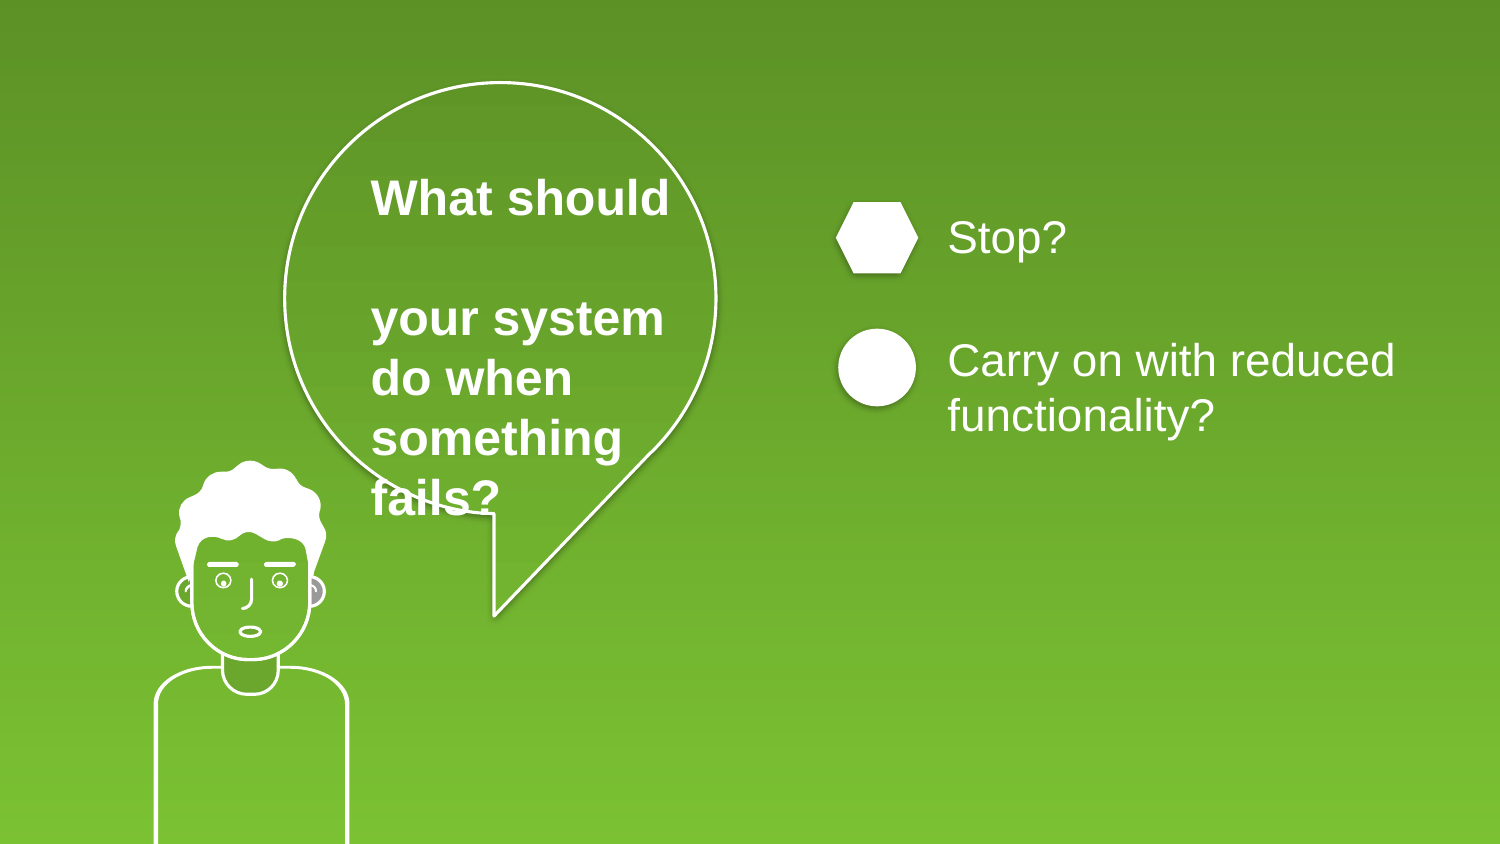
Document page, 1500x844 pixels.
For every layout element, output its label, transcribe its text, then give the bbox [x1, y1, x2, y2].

text_box What should your system do when something fails? [355, 157, 699, 533]
text_box [283, 81, 665, 459]
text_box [153, 460, 350, 844]
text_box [835, 200, 1290, 274]
text_box [493, 533, 575, 617]
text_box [837, 322, 1422, 450]
text_box [699, 212, 717, 385]
